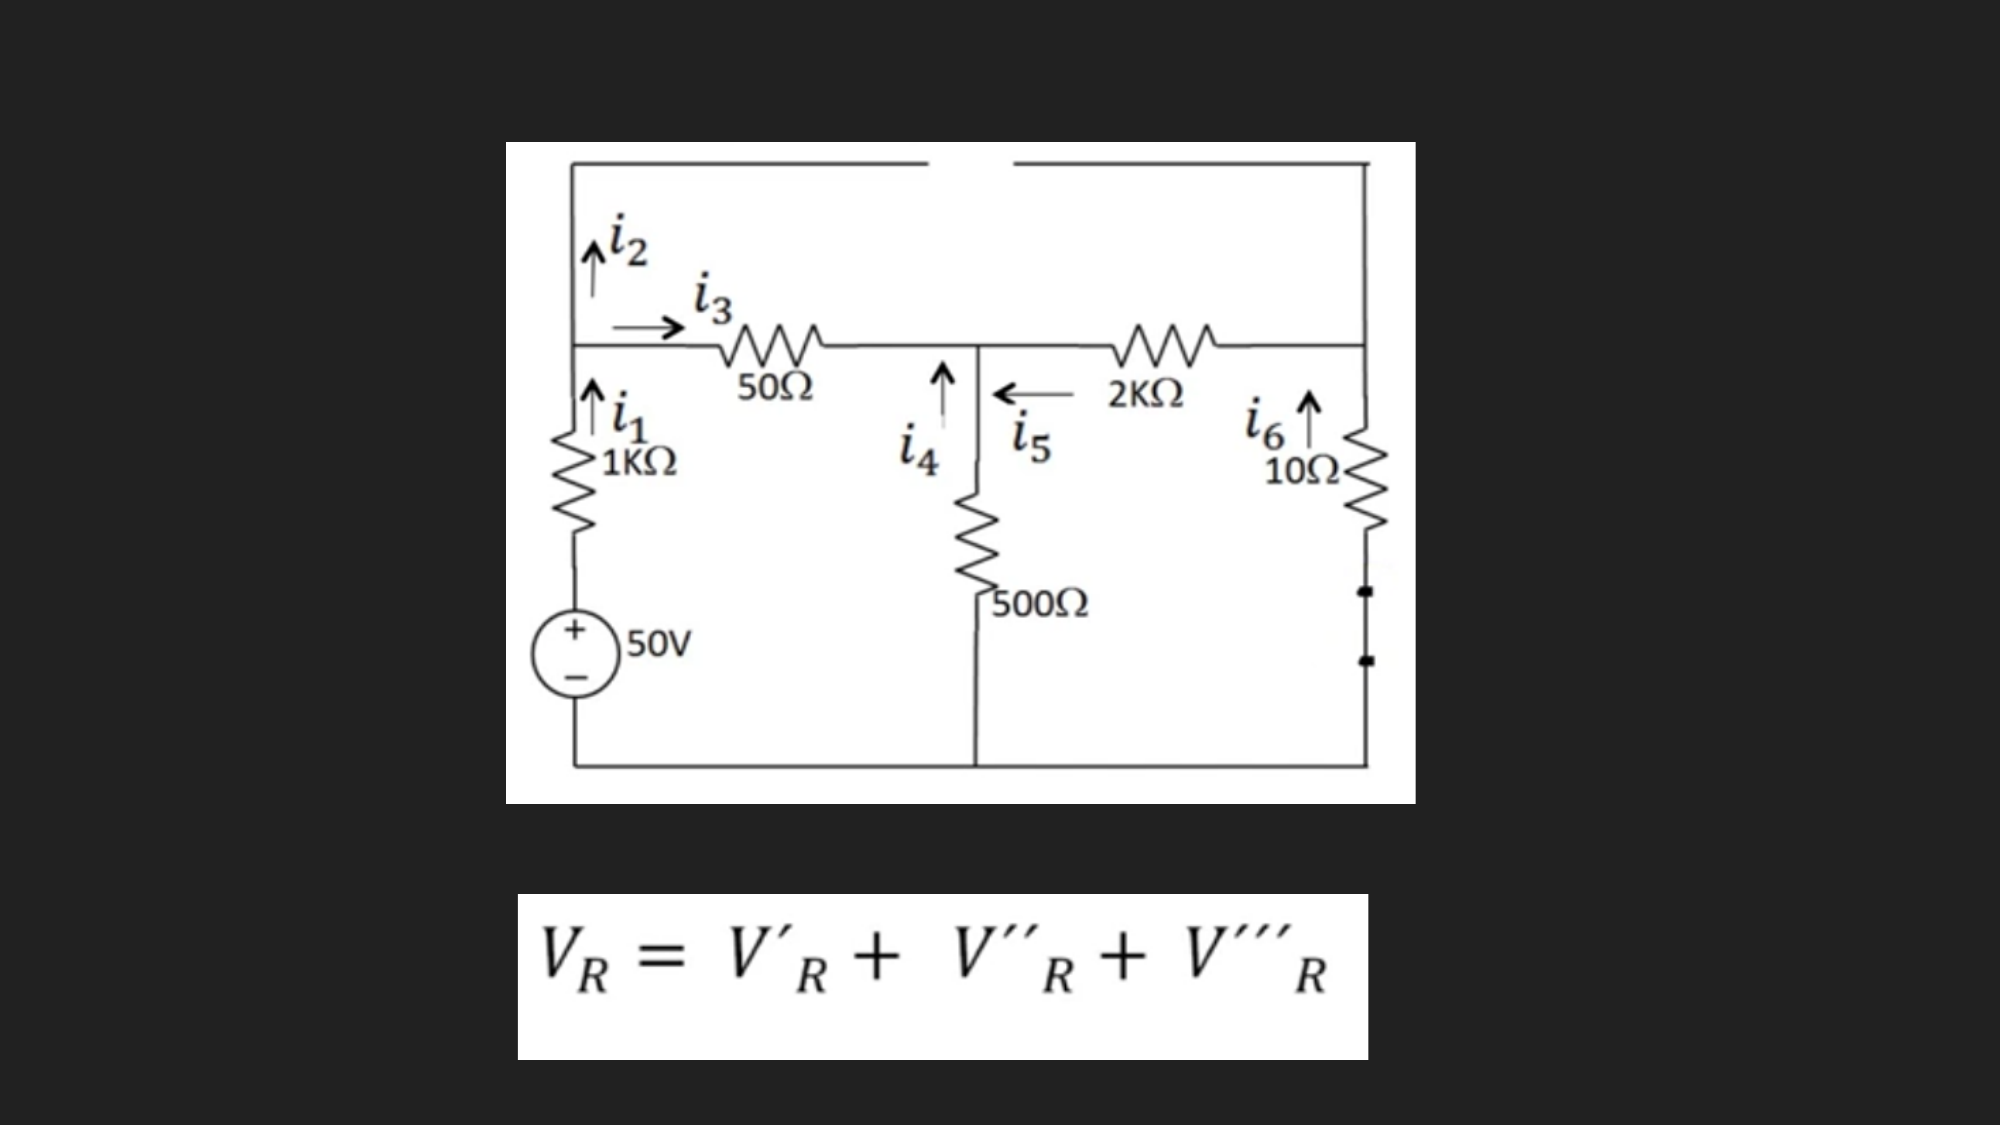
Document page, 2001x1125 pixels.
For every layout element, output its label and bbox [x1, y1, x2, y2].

picture [505, 141, 1416, 804]
picture [517, 894, 1369, 1061]
